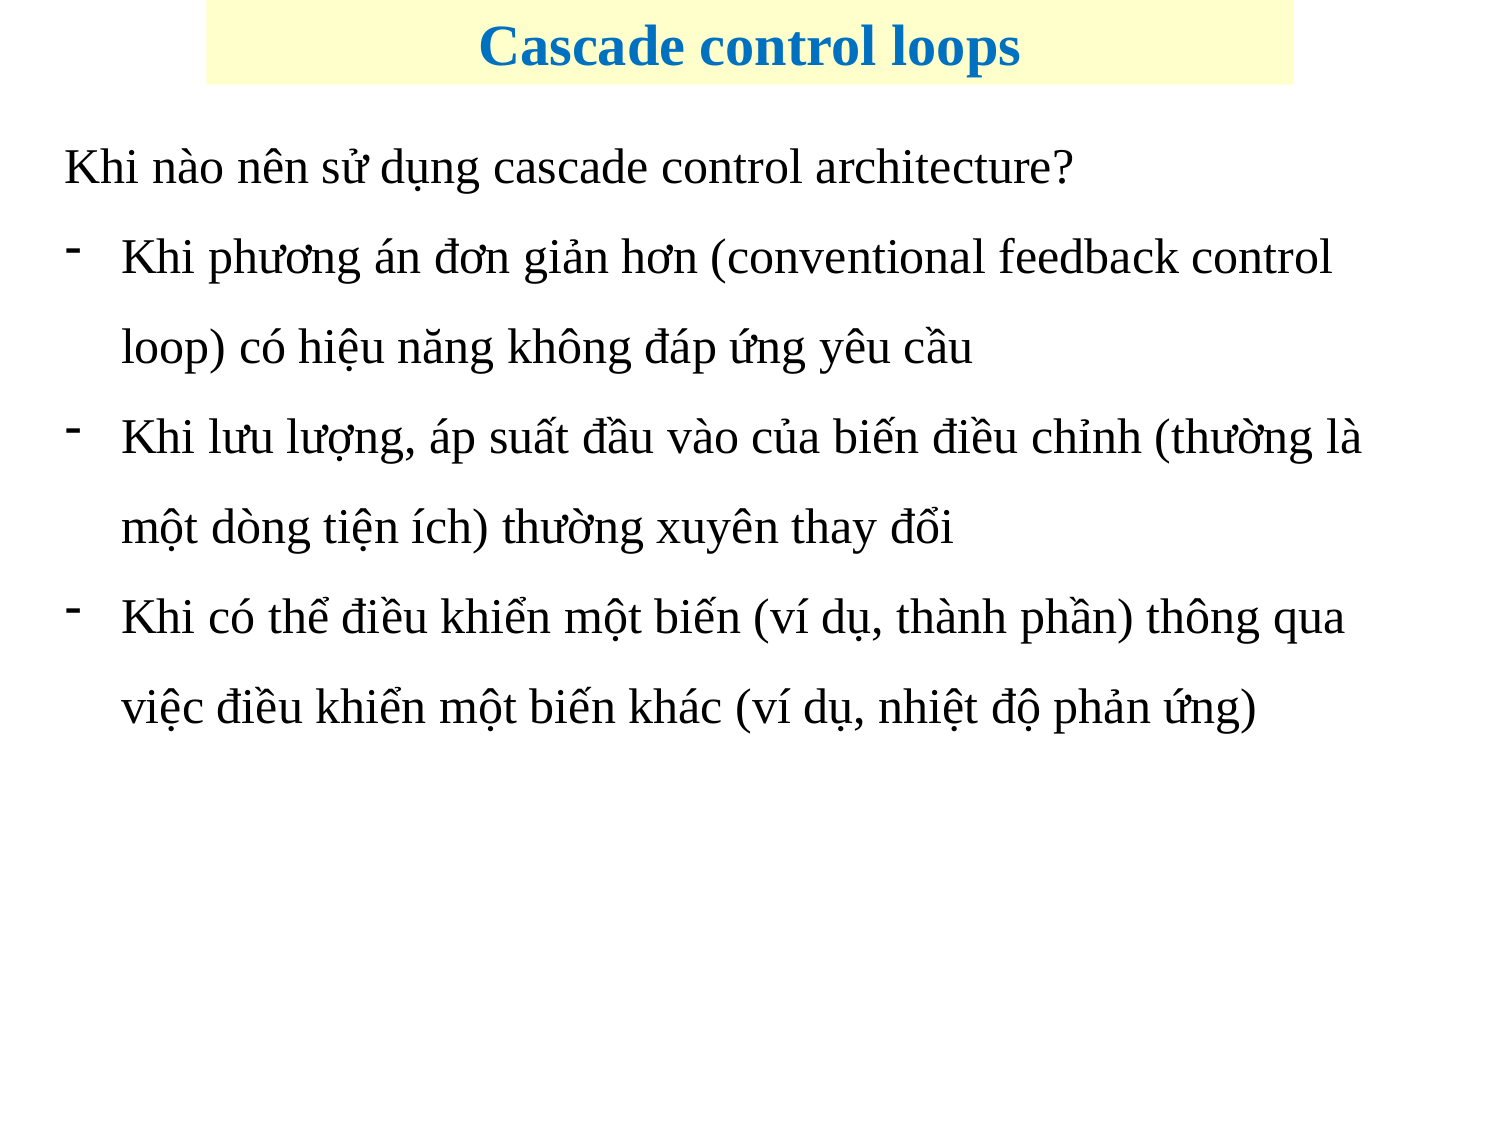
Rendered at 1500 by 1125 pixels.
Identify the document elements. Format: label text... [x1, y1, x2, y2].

text_box Cascade control loops [206, 0, 1294, 85]
text_box Khi nào nên sử dụng cascade control architecture? Khi phương án đơn giản hơn (conventional feedback control loop) có hiệu năng không đáp ứng yêu cầu Khi lưu lượng, áp suất đầu vào của biến điều chỉnh (thường là một dòng tiện ích) thường xuyên thay đổi Khi có thể điều khiển một biến (ví dụ, thành phần) thông qua việc điều khiển một biến khác (ví dụ, nhiệt độ phản ứng) [49, 96, 1388, 741]
